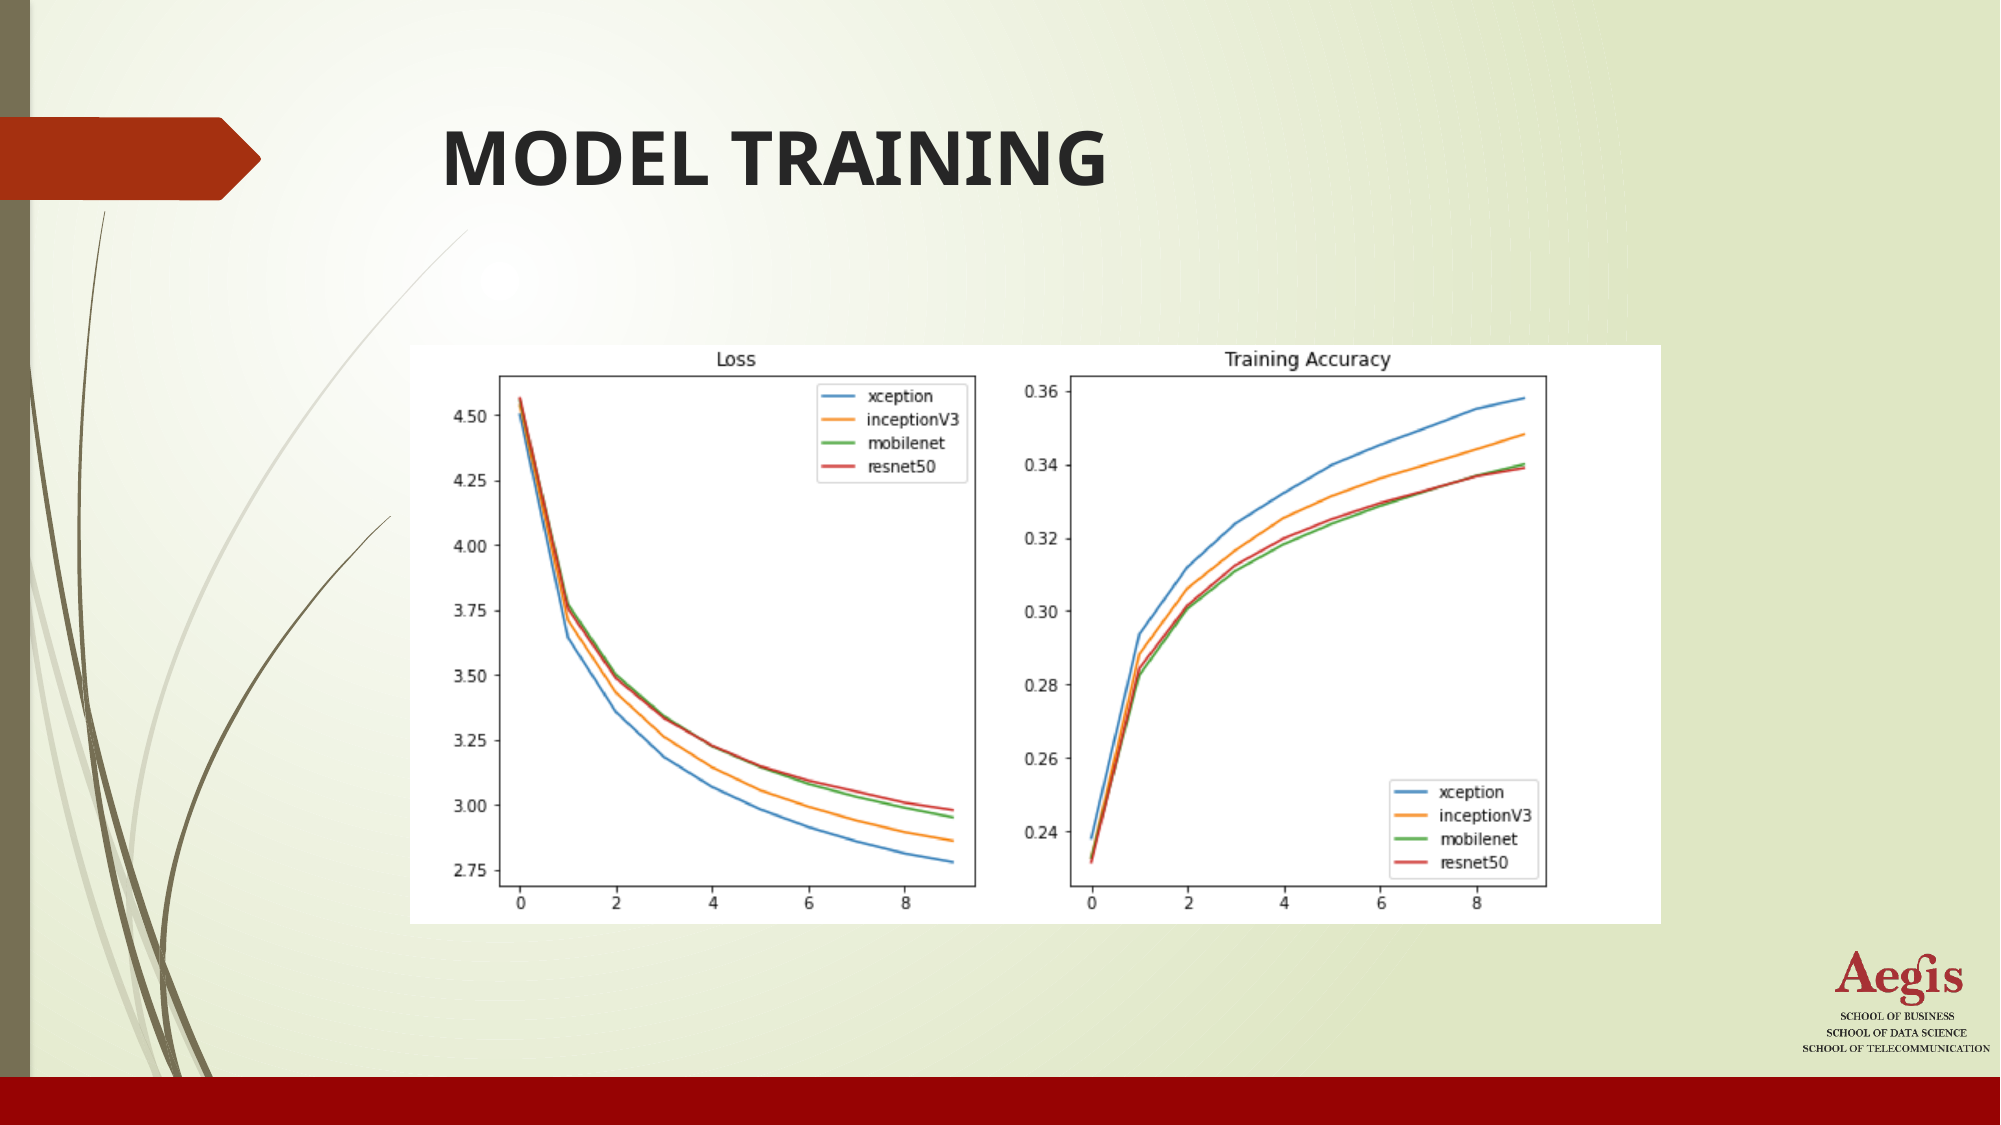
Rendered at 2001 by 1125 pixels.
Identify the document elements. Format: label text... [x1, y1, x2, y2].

picture [410, 344, 1661, 924]
text_box [0, 1077, 2000, 1125]
title MODEL TRAINING [425, 102, 1888, 313]
picture [1803, 950, 1991, 1052]
